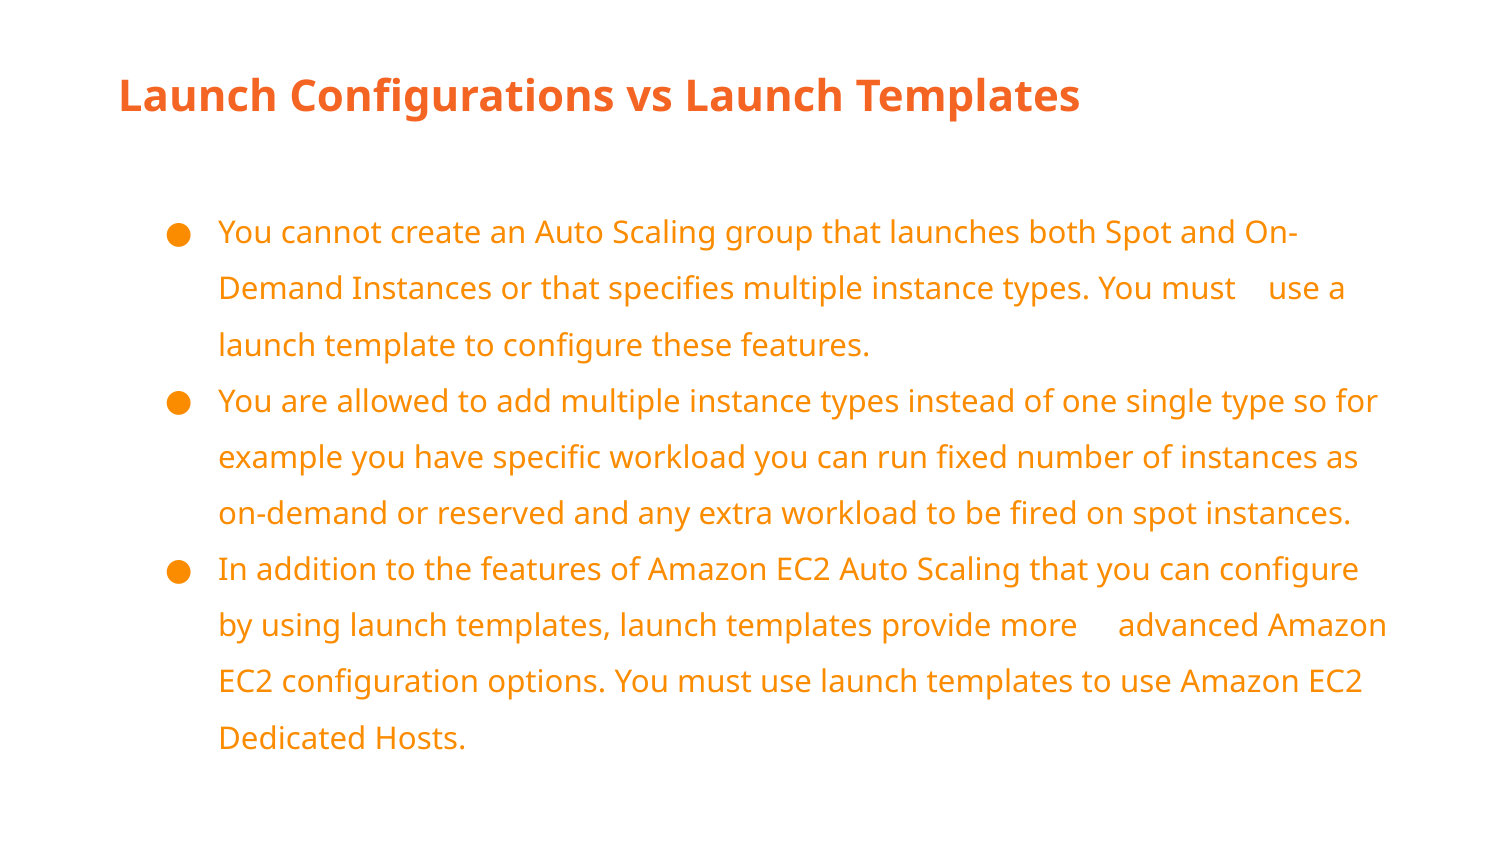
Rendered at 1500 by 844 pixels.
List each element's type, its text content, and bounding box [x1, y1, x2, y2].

title You cannot create an Auto Scaling group that launches both Spot and On-Demand Instances or that specifies multiple instance types. You must use a launch template to configure these features. You are allowed to add multiple instance types instead of one single type so for example you have specific workload you can run fixed number of instances as on-demand or reserved and any extra workload to be fired on spot instances. In addition to the features of Amazon EC2 Auto Scaling that you can configure by using launch templates, launch templates provide more advanced Amazon EC2 configuration options. You must use launch templates to use Amazon EC2 Dedicated Hosts. [128, 178, 1417, 759]
title Launch Configurations vs Launch Templates [102, 52, 1327, 179]
